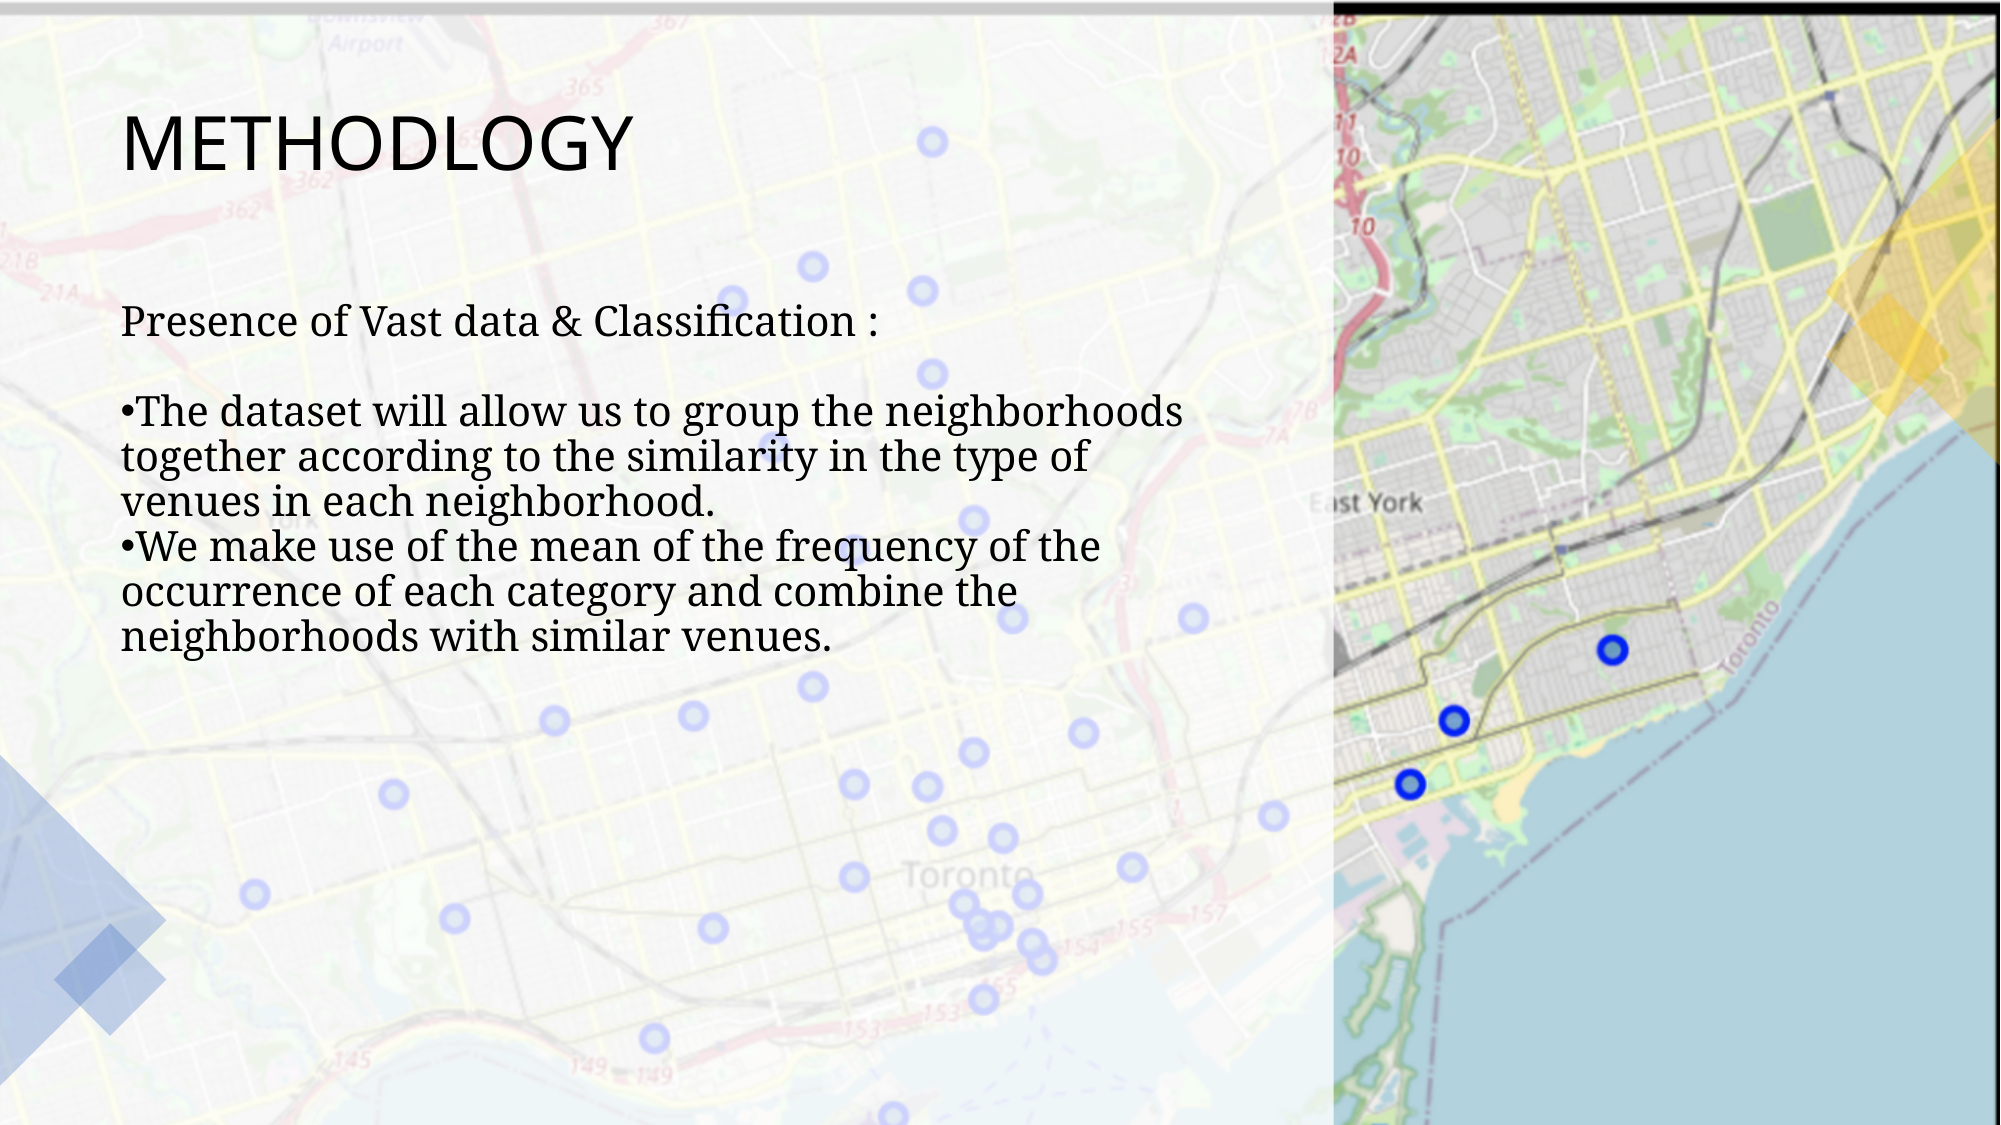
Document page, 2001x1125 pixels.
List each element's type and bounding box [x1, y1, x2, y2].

picture [0, 0, 2000, 1125]
text_box [1824, 116, 2000, 466]
